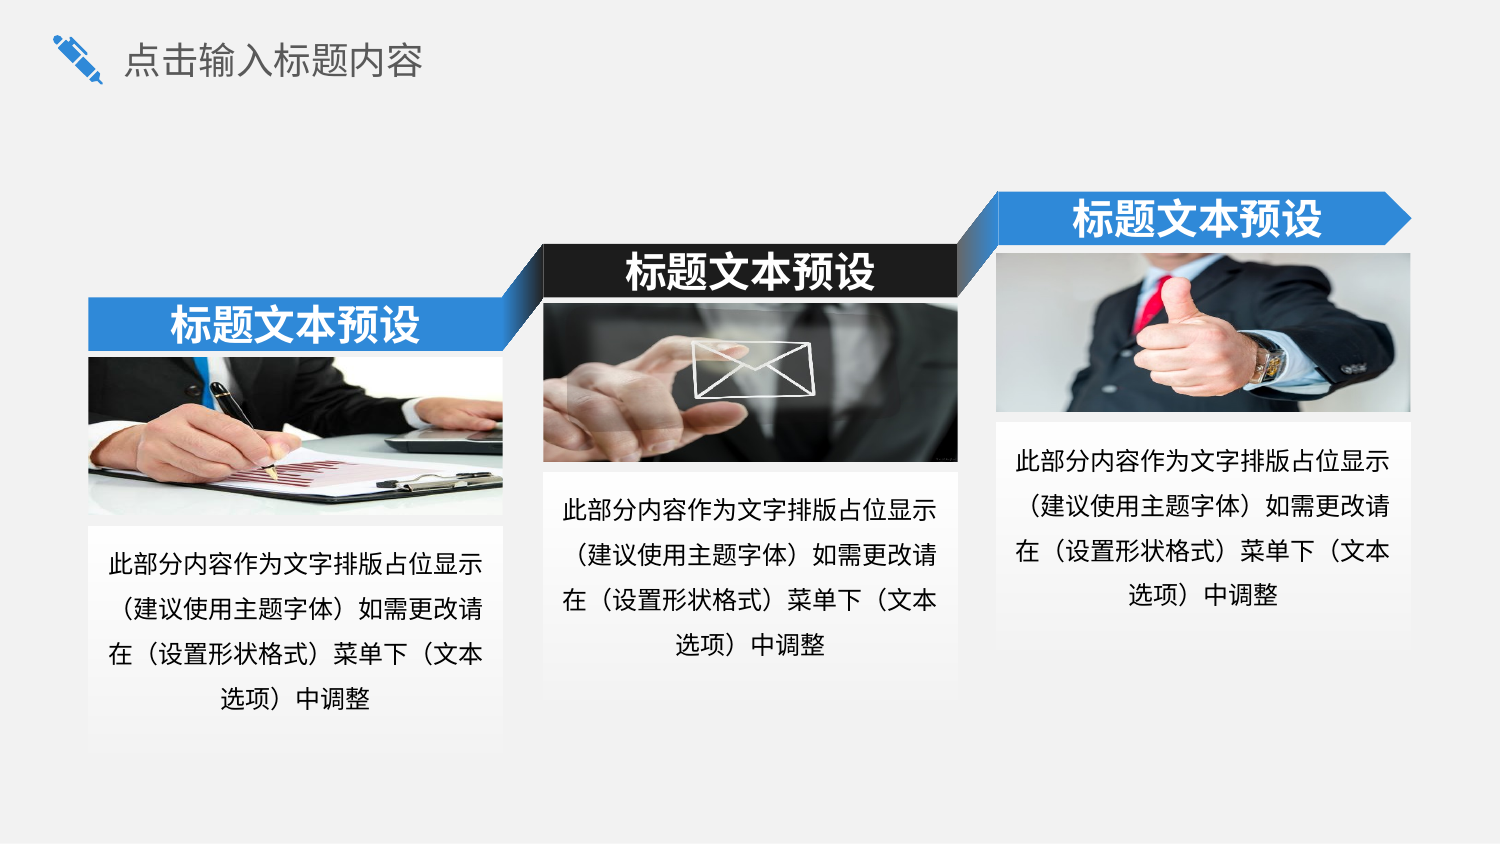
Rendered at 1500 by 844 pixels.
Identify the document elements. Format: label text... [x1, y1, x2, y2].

text_box [541, 359, 960, 464]
text_box 点击输入标题内容 [123, 28, 474, 91]
text_box 此部分内容作为文字排版占位显示（建议使用主题字体）如需更改请在（设置形状格式）菜单下（文本选项）中调整 [86, 524, 505, 774]
text_box 此部分内容作为文字排版占位显示（建议使用主题字体）如需更改请在（设置形状格式）菜单下（文本选项）中调整 [541, 470, 960, 721]
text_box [88, 191, 1412, 352]
text_box [994, 358, 1412, 413]
text_box 此部分内容作为文字排版占位显示（建议使用主题字体）如需更改请在（设置形状格式）菜单下（文本选项）中调整 [994, 421, 1412, 671]
text_box [86, 357, 505, 517]
